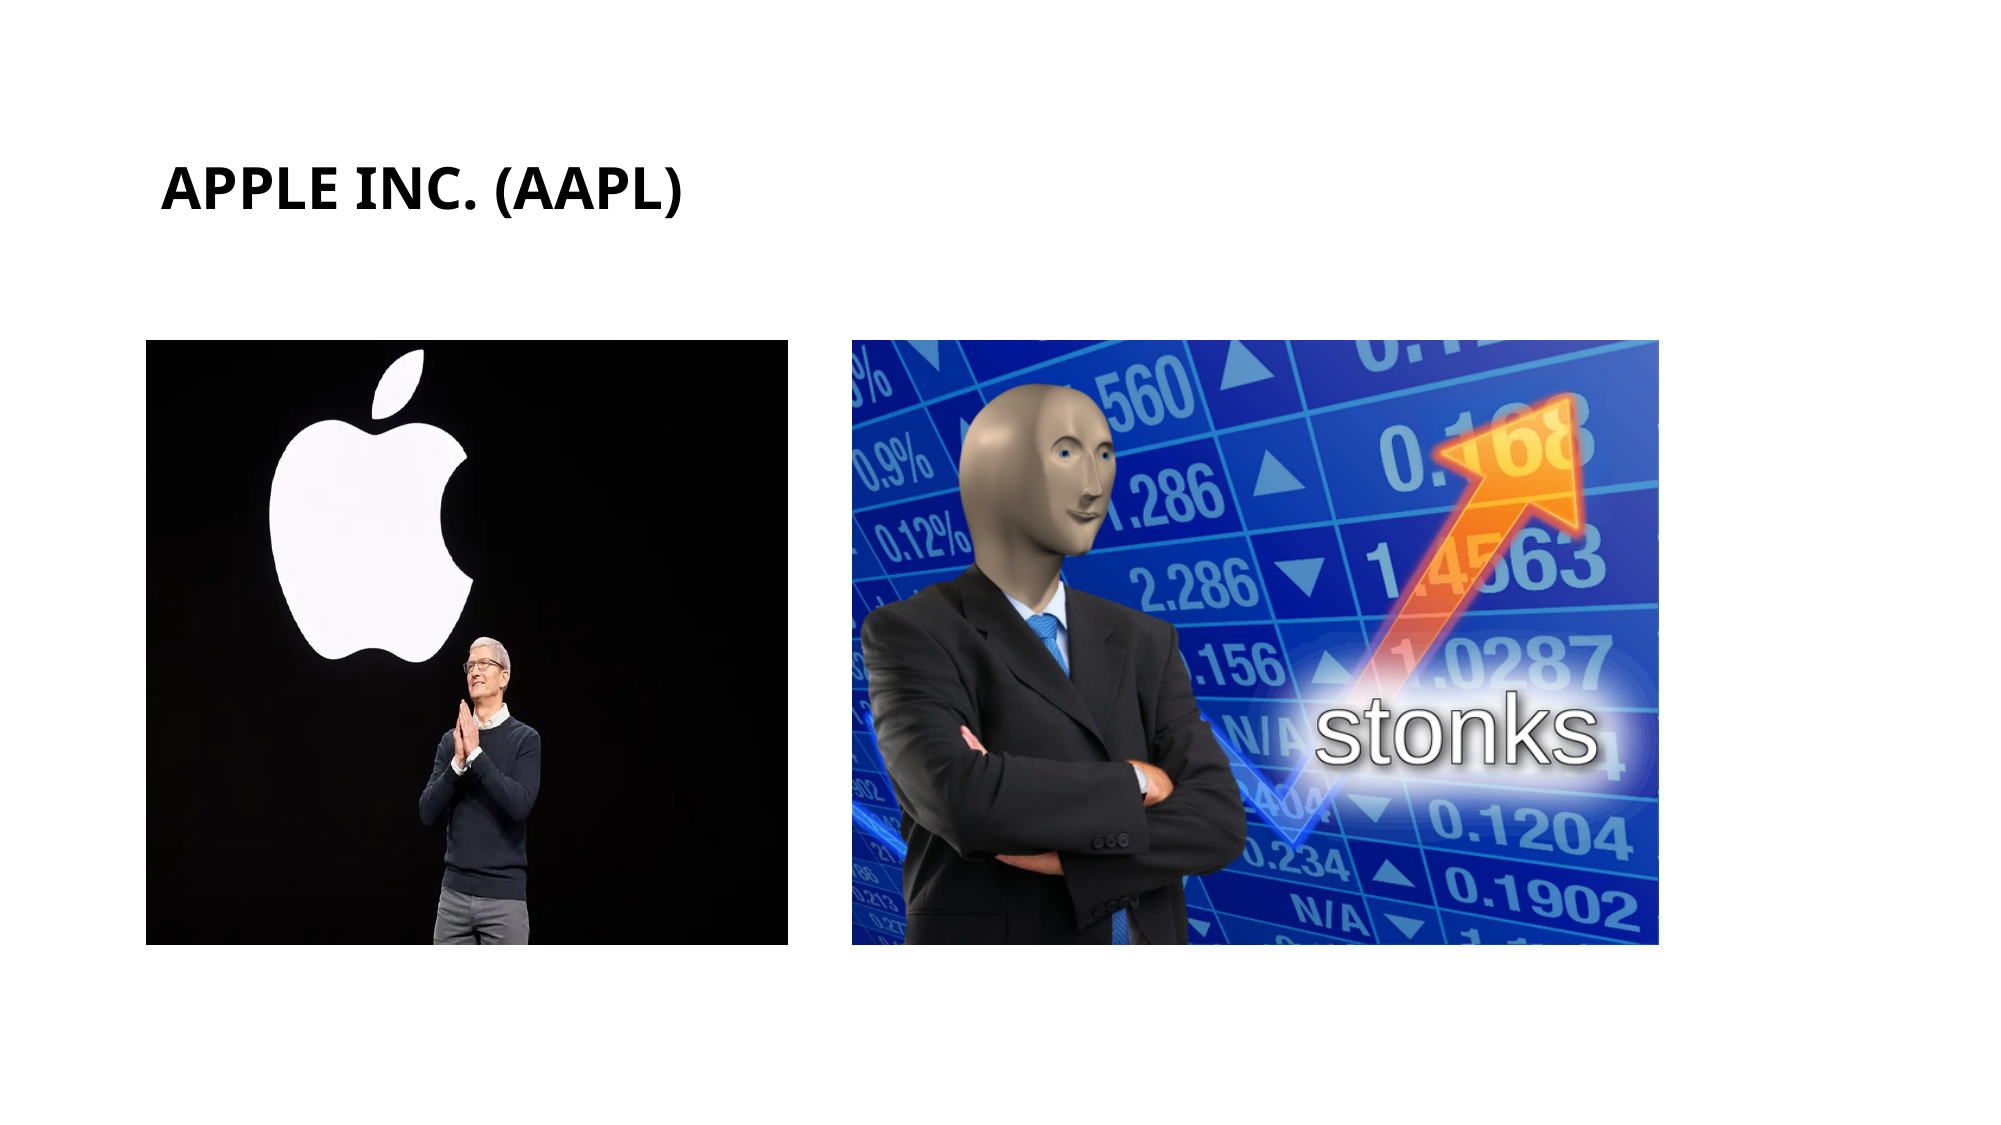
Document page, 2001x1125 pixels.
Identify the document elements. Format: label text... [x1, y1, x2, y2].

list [851, 340, 1659, 945]
title Apple Inc. (AAPL) [146, 11, 1854, 230]
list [146, 340, 788, 945]
